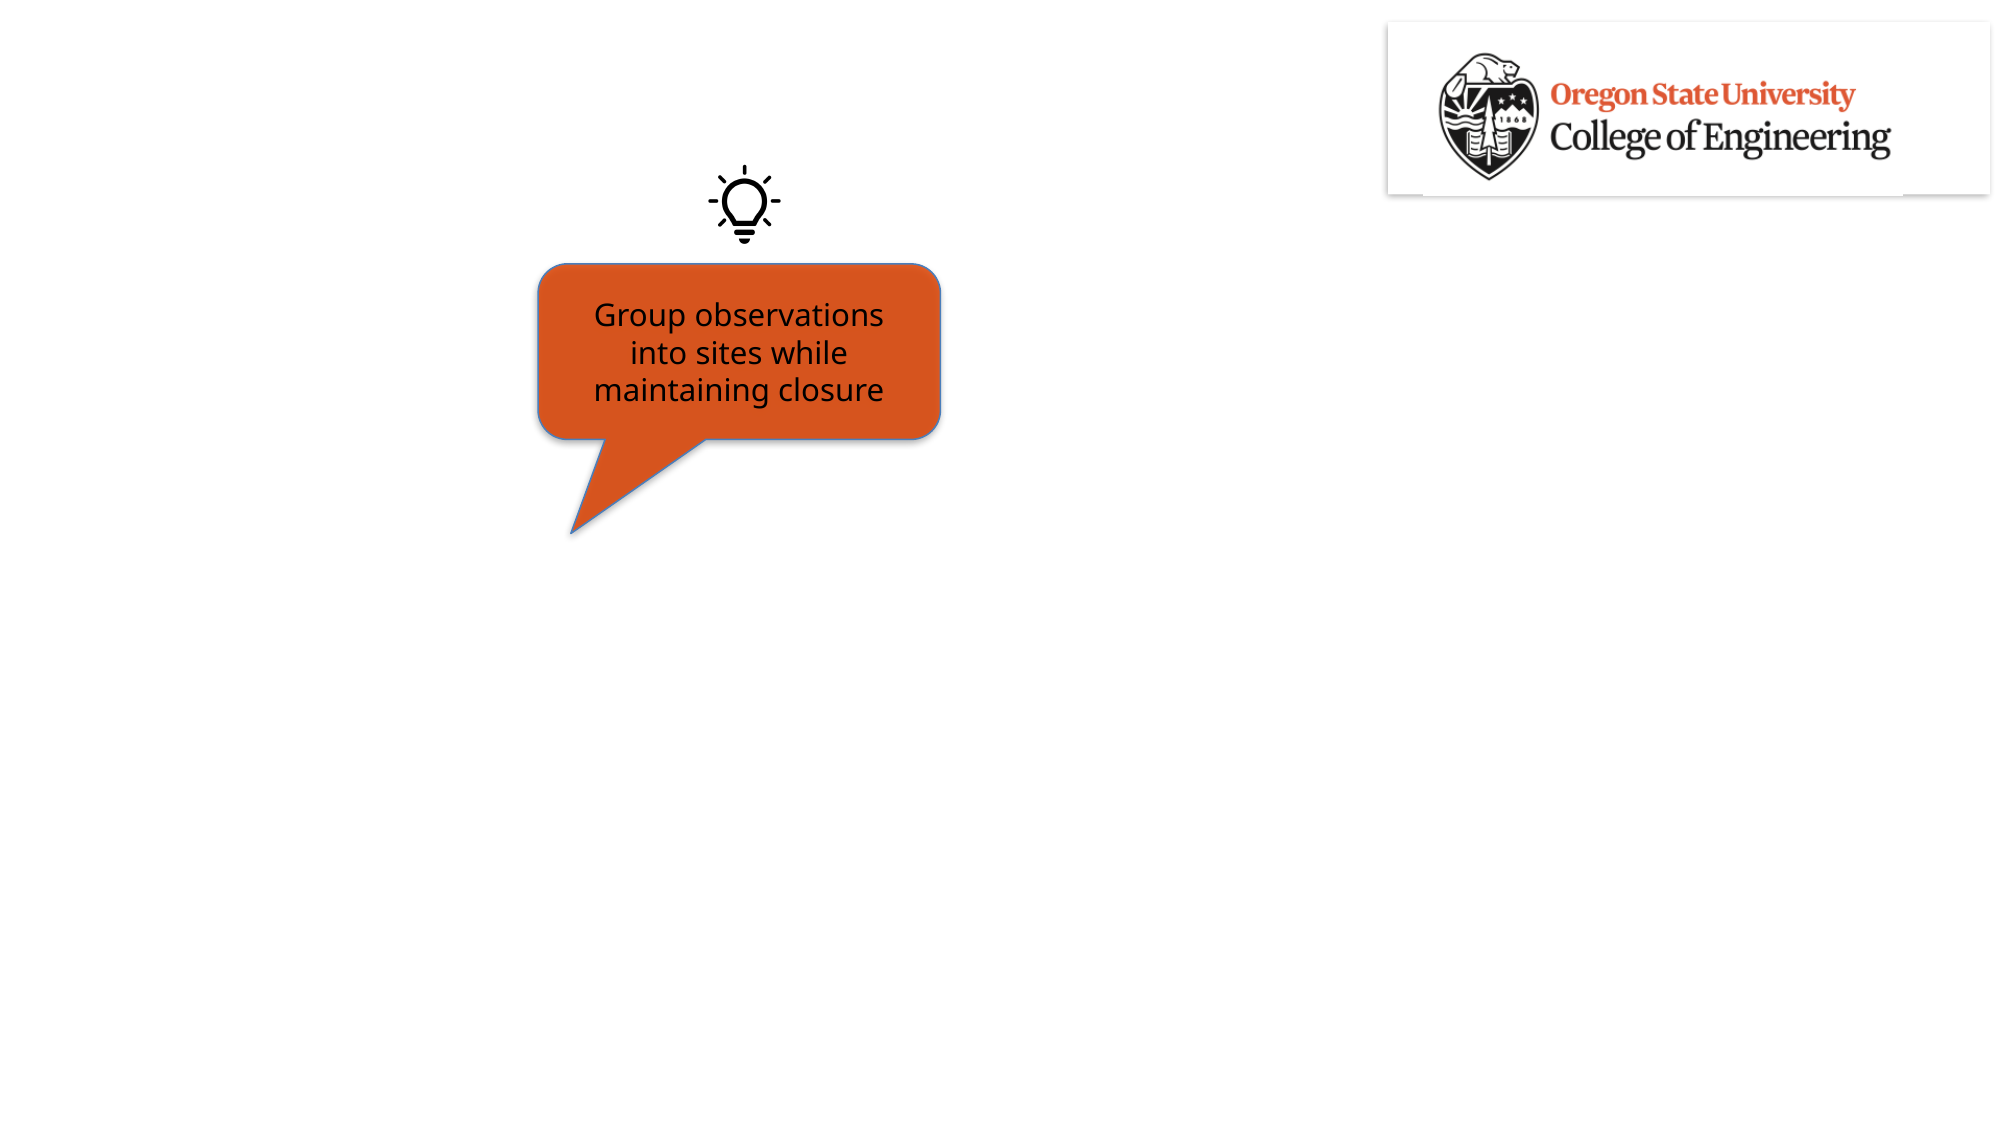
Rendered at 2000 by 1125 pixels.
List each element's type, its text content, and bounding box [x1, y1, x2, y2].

text_box [1387, 21, 1991, 195]
text_box Group observations into sites while maintaining closure [537, 263, 942, 535]
picture [701, 161, 789, 249]
picture [1423, 43, 1903, 197]
